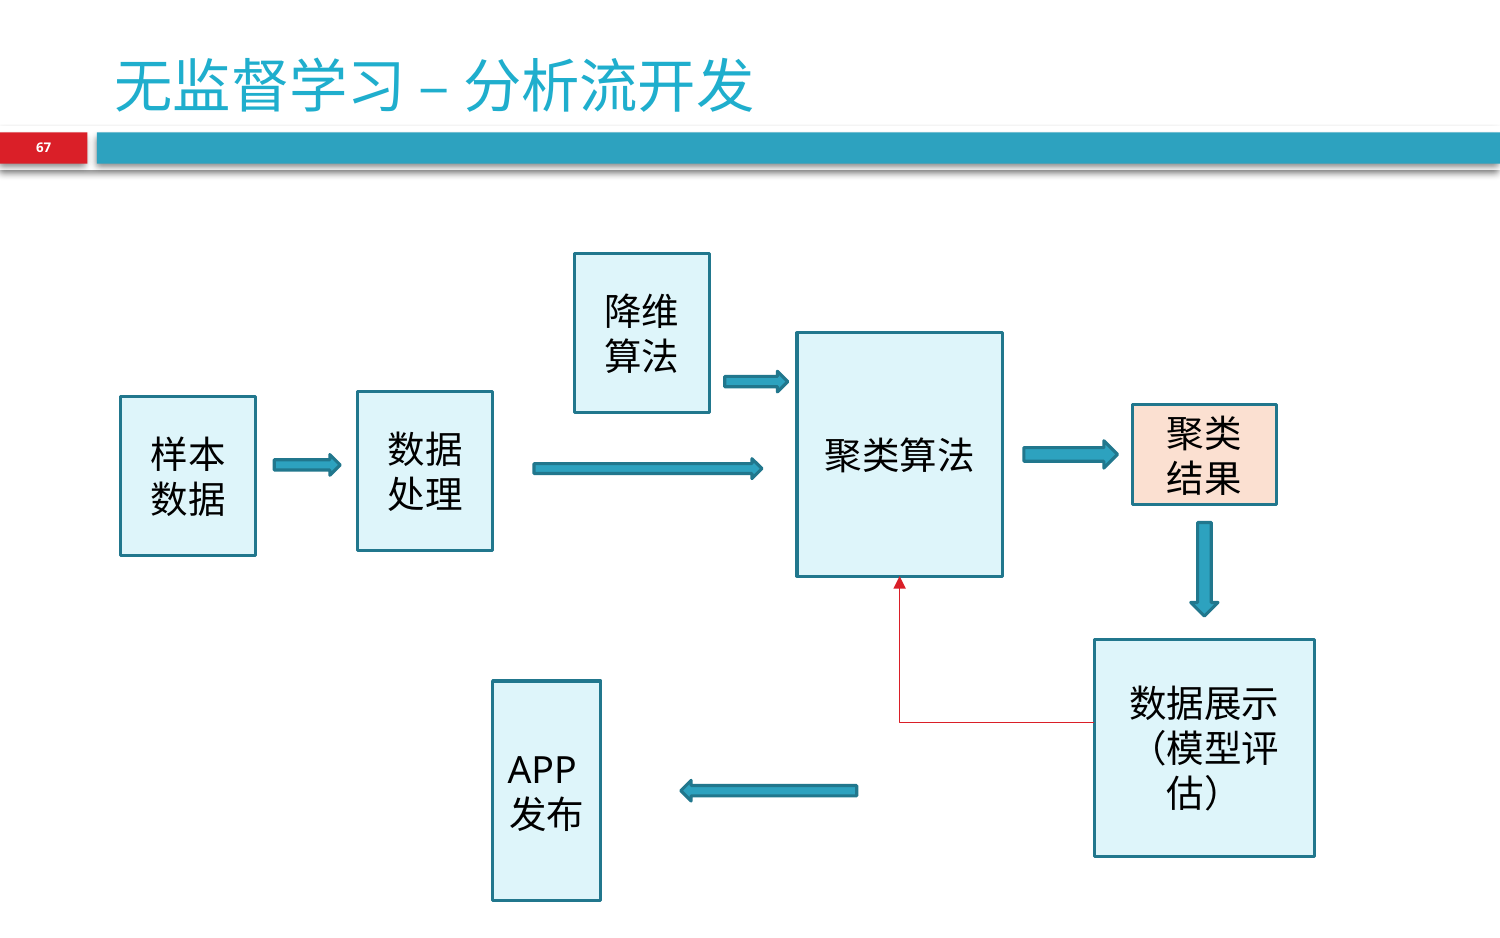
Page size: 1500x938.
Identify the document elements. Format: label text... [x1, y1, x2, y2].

text_box 降维算法 [573, 252, 711, 414]
text_box [272, 453, 342, 477]
text_box [1022, 439, 1119, 470]
text_box 数据展示 （模型评估） [1093, 638, 1316, 858]
text_box [723, 369, 789, 394]
slide_number 67 [0, 131, 88, 165]
text_box [679, 778, 859, 803]
text_box 聚类 结果 [1131, 403, 1278, 506]
title 无监督学习 – 分析流开发 [99, 21, 1438, 127]
text_box 样本 数据 [119, 395, 257, 557]
text_box APP发布 [491, 679, 602, 902]
text_box 聚类算法 [795, 331, 1004, 578]
text_box [1189, 520, 1220, 618]
text_box [532, 457, 764, 481]
text_box 数据 处理 [356, 390, 494, 552]
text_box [899, 575, 1095, 723]
